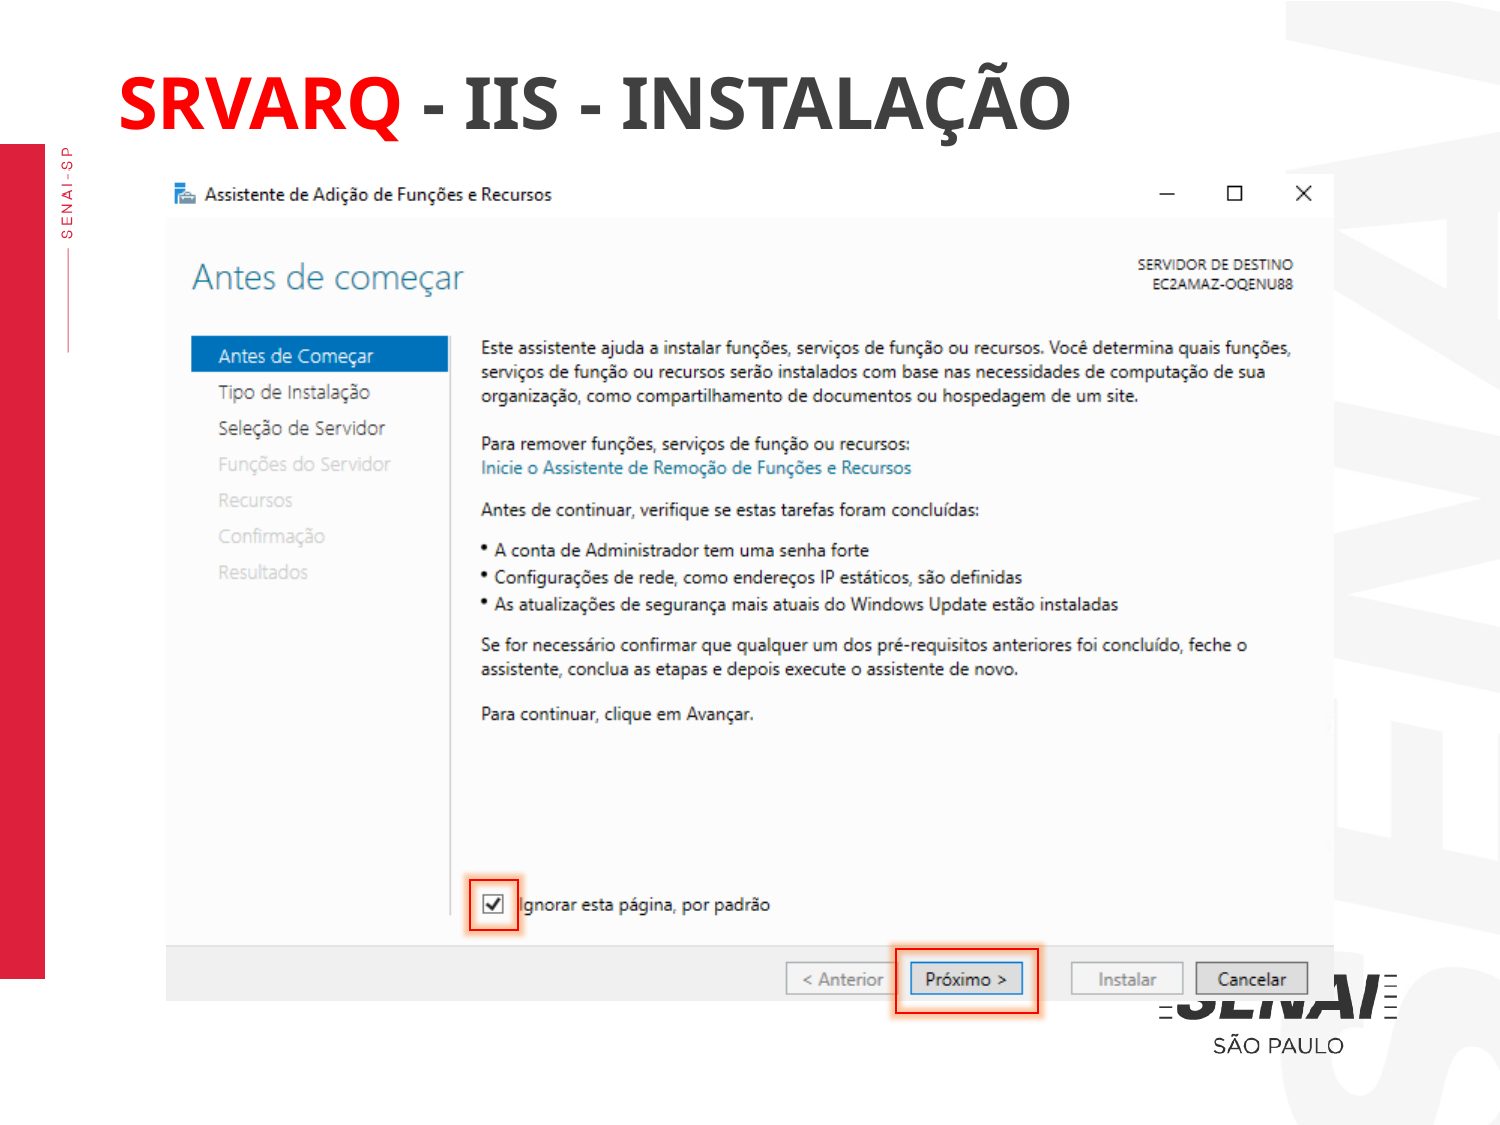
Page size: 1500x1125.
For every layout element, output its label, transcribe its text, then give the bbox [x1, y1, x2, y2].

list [166, 174, 1334, 1001]
list SRVARQ - IIS - INSTALAÇÃO [103, 59, 1280, 153]
text_box [895, 1001, 1039, 1014]
picture [0, 0, 1500, 1125]
